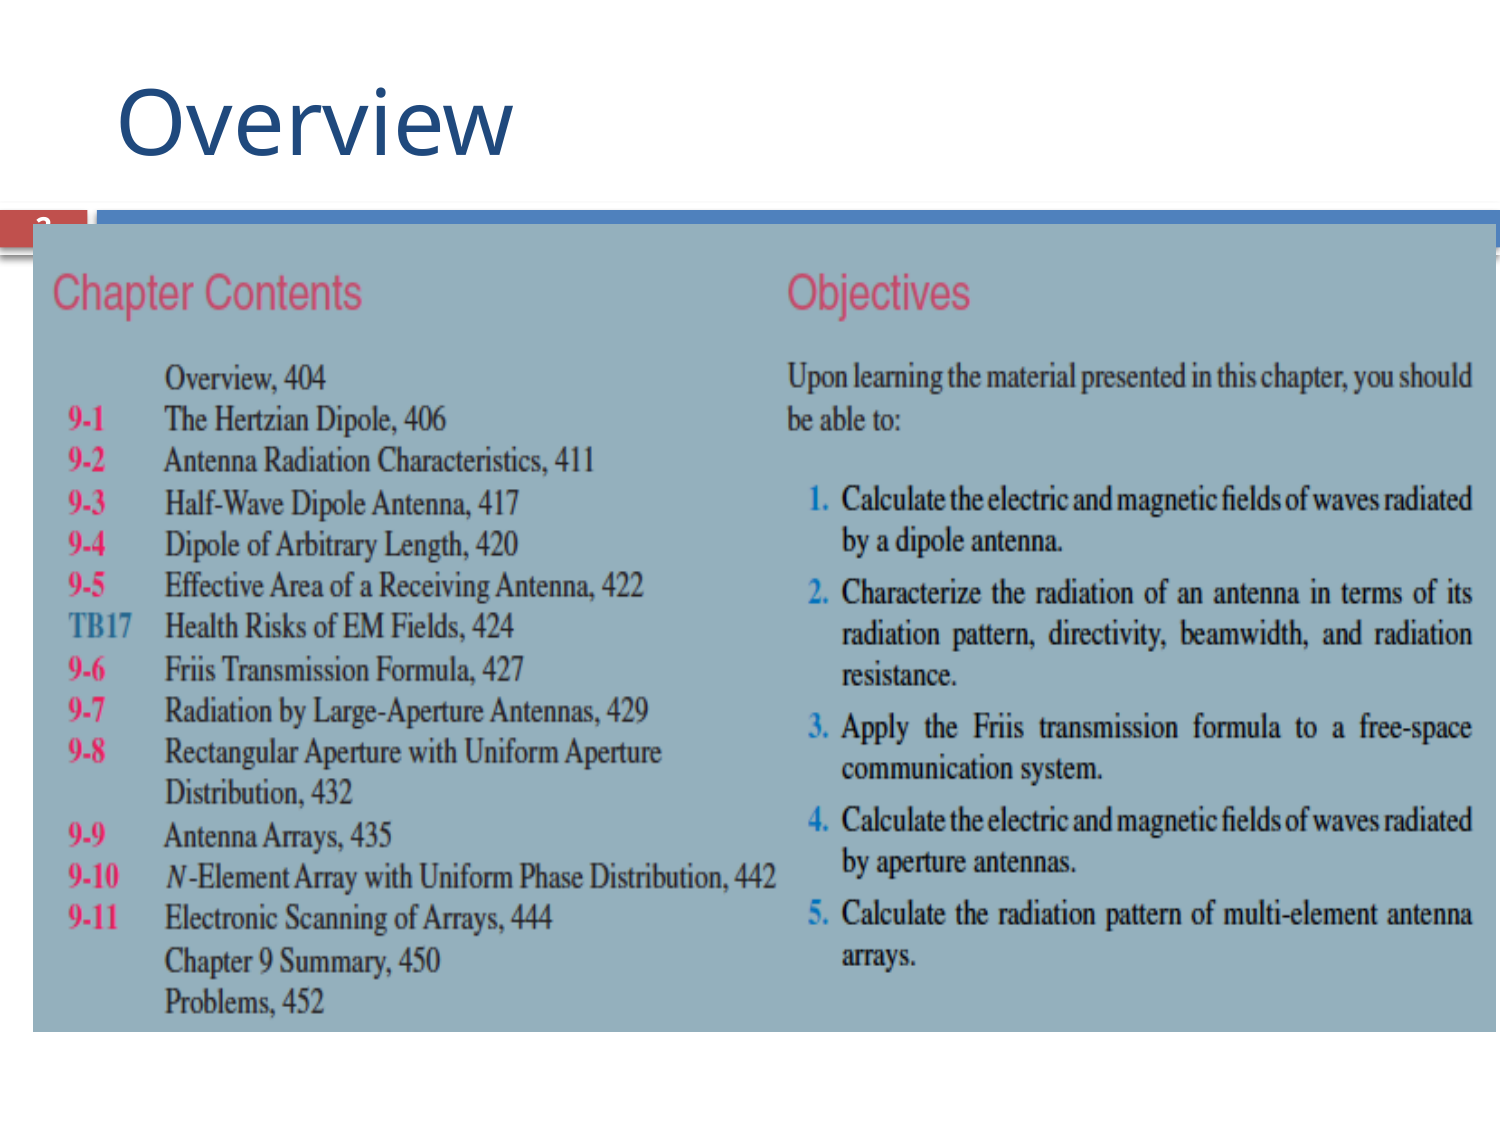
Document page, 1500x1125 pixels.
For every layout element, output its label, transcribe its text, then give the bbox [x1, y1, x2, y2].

slide_number 2 [0, 208, 88, 249]
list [33, 224, 1497, 1032]
title Overview [100, 37, 1438, 200]
